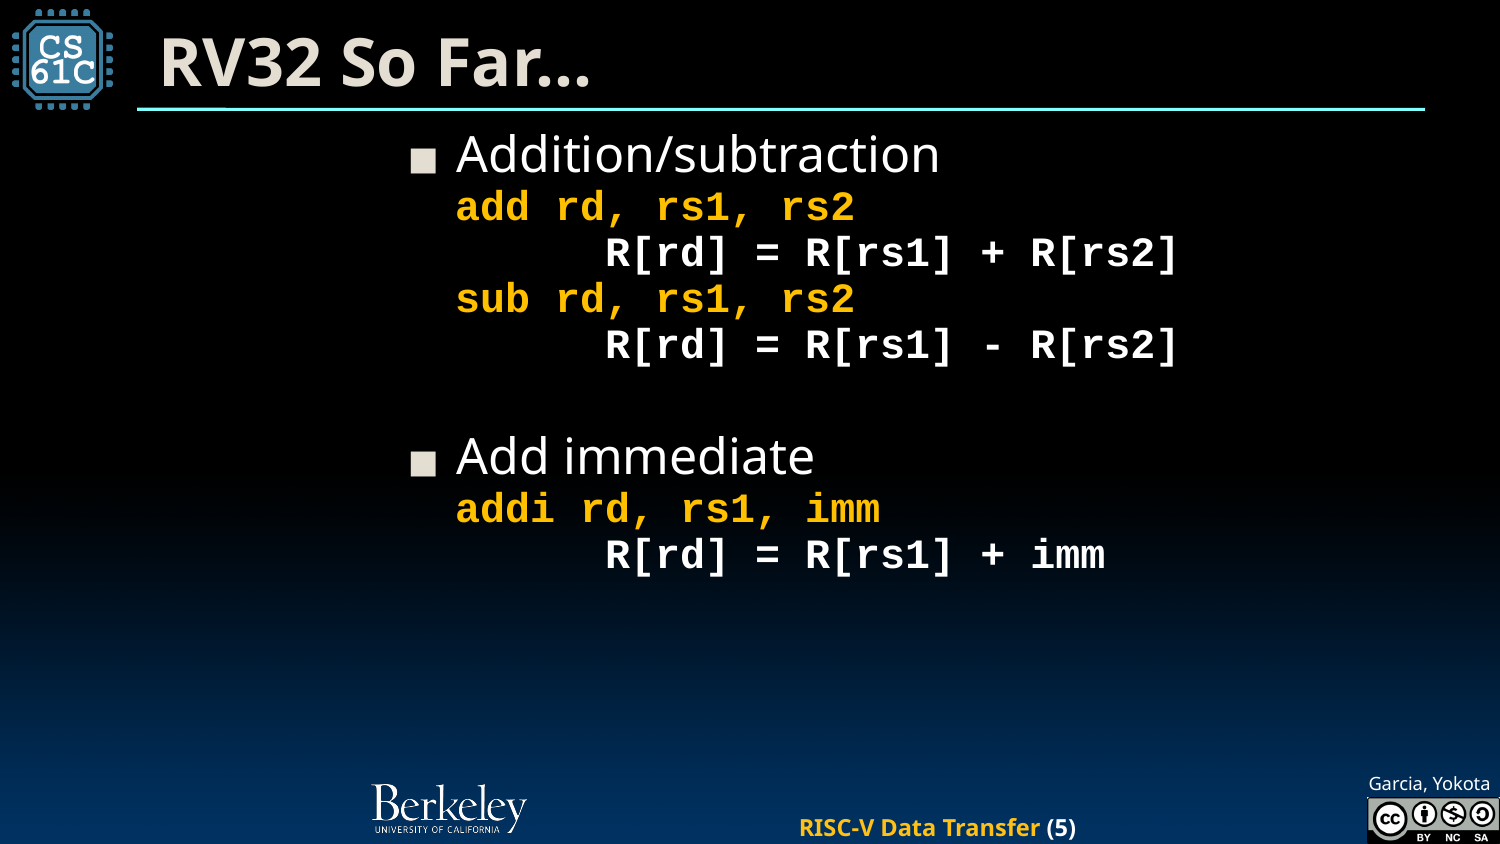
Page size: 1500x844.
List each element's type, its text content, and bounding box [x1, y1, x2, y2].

list Addition/subtraction add rd, rs1, rs2 R[rd] = R[rs1] + R[rs2] sub rd, rs1, rs2 R[rd] = R[rs1] - R[rs2] Add immediate addi rd, rs1, imm R[rd] = R[rs1] + imm [375, 111, 1430, 772]
title RV32 So Far… [137, 9, 1430, 104]
picture [0, 0, 1500, 844]
